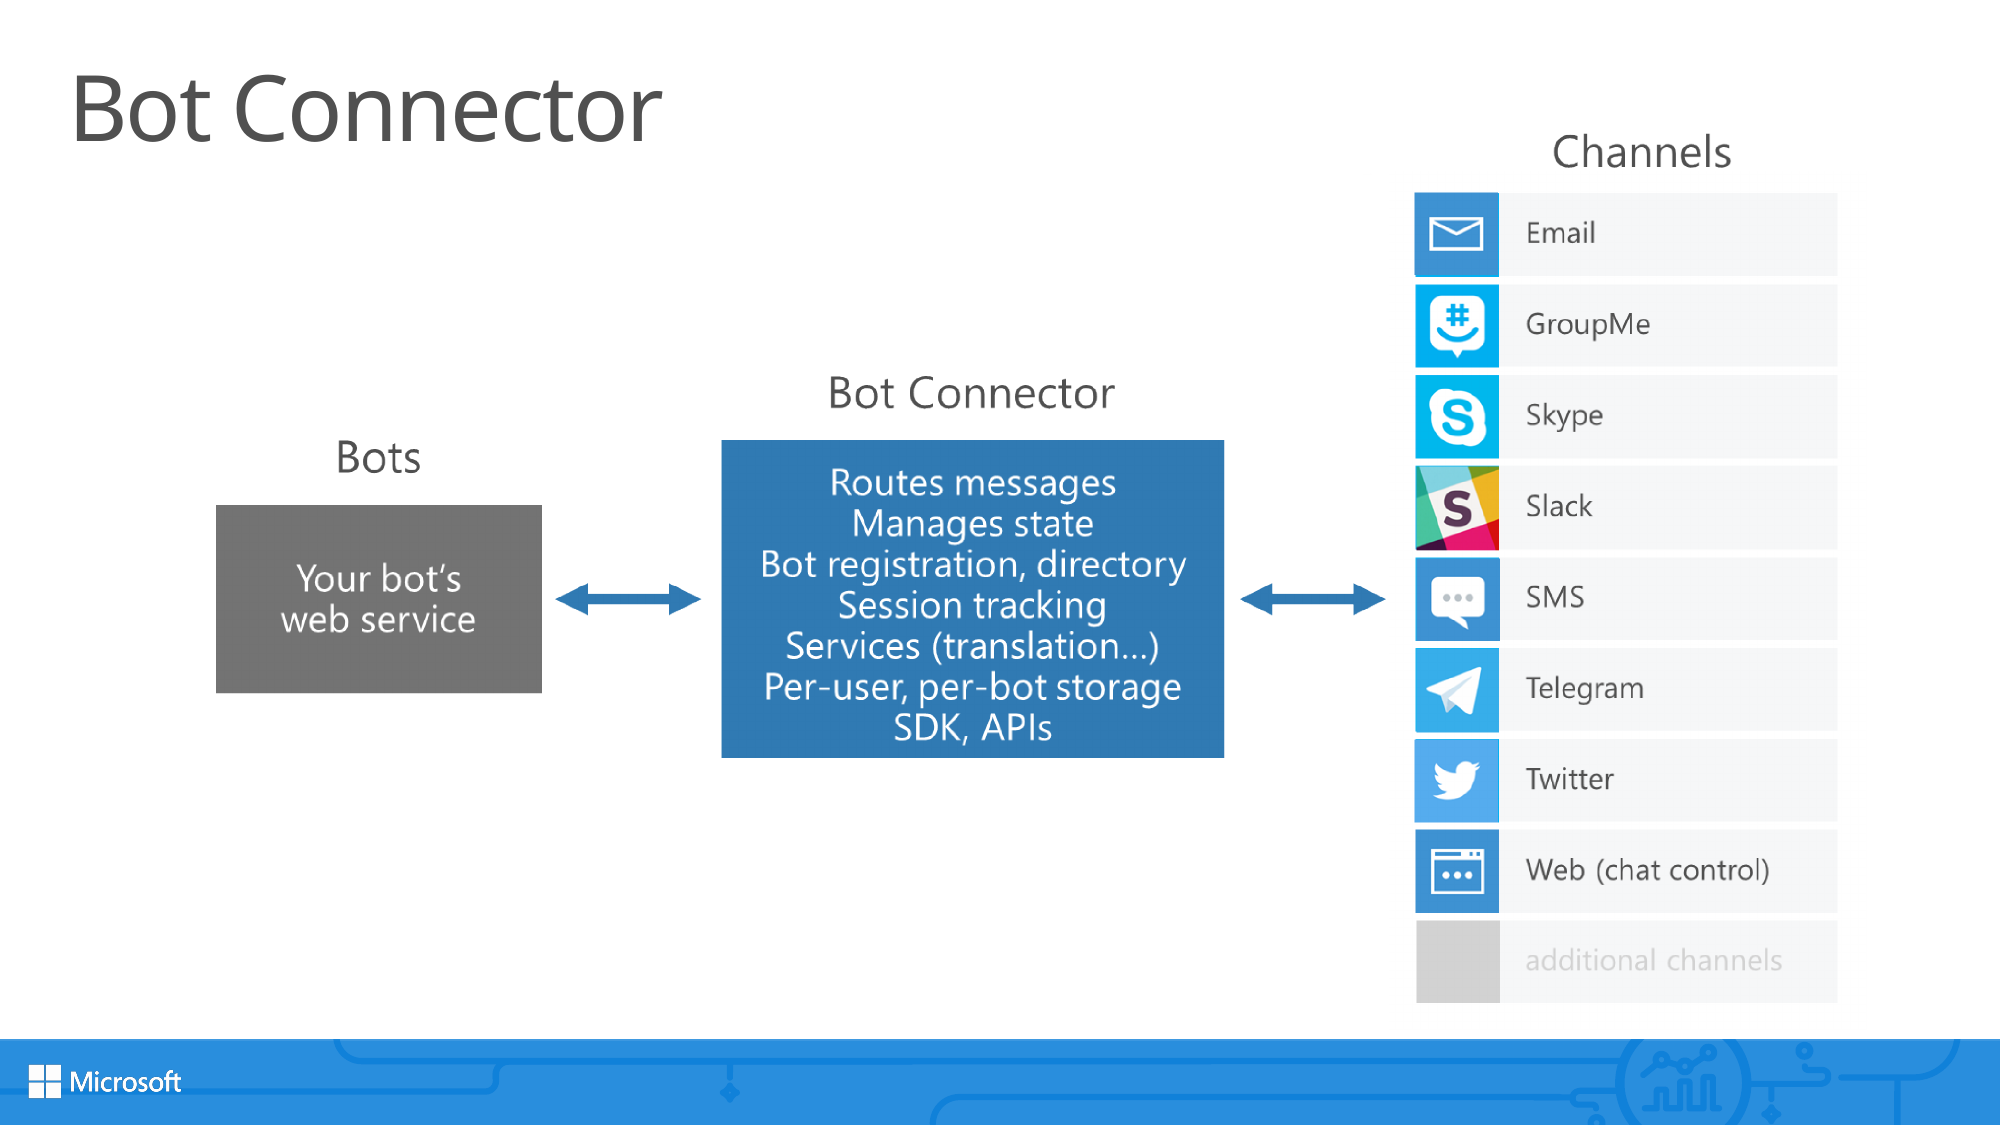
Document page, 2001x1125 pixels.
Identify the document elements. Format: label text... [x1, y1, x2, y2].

picture [216, 106, 1867, 1030]
title Bot Connector [44, 47, 1957, 196]
